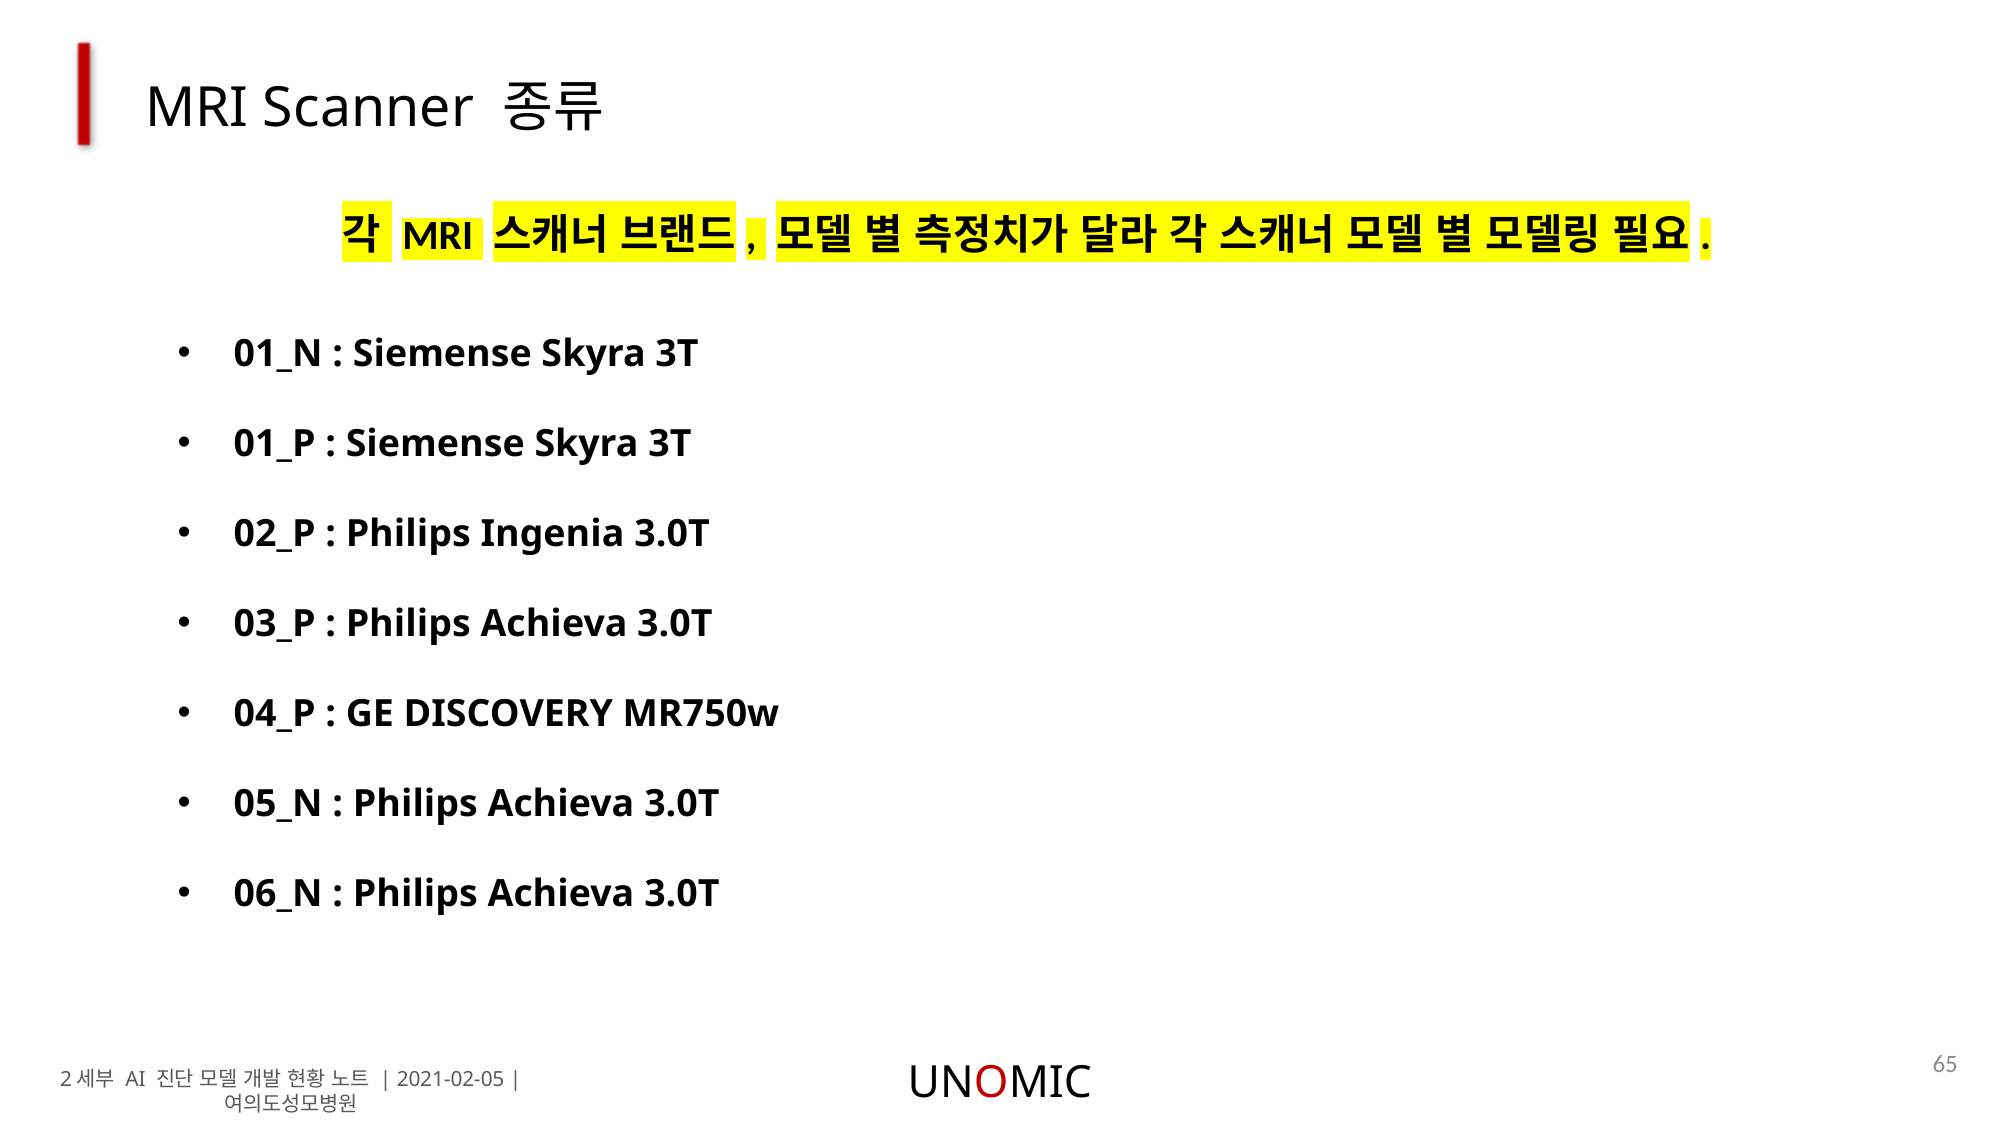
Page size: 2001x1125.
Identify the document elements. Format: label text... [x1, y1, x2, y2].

text_box UNOMIC [850, 1044, 1150, 1115]
text_box MRI Scanner 종류 [130, 51, 1924, 158]
text_box 2세부 AI 진단 모델 개발 현황 노트 | 2021-02-05 | 여의도성모병원 [0, 1055, 582, 1125]
text_box [140, 157, 1859, 923]
text_box 각 MRI 스캐너 브랜드, 모델 별 측정치가 달라 각 스캐너 모델 별 모델링 필요. [327, 200, 1727, 266]
slide_number 65 [1853, 1019, 1974, 1106]
text_box 01_N : Siemense Skyra 3T 01_P : Siemense Skyra 3T 02_P : Philips Ingenia 3.0T 03_P : Philips Achieva 3.0T 04_P : GE DISCOVERY MR750w 05_N : Philips Achieva 3.0T 06_N : Philips Achieva 3.0T [162, 276, 1838, 922]
text_box [80, 45, 89, 145]
